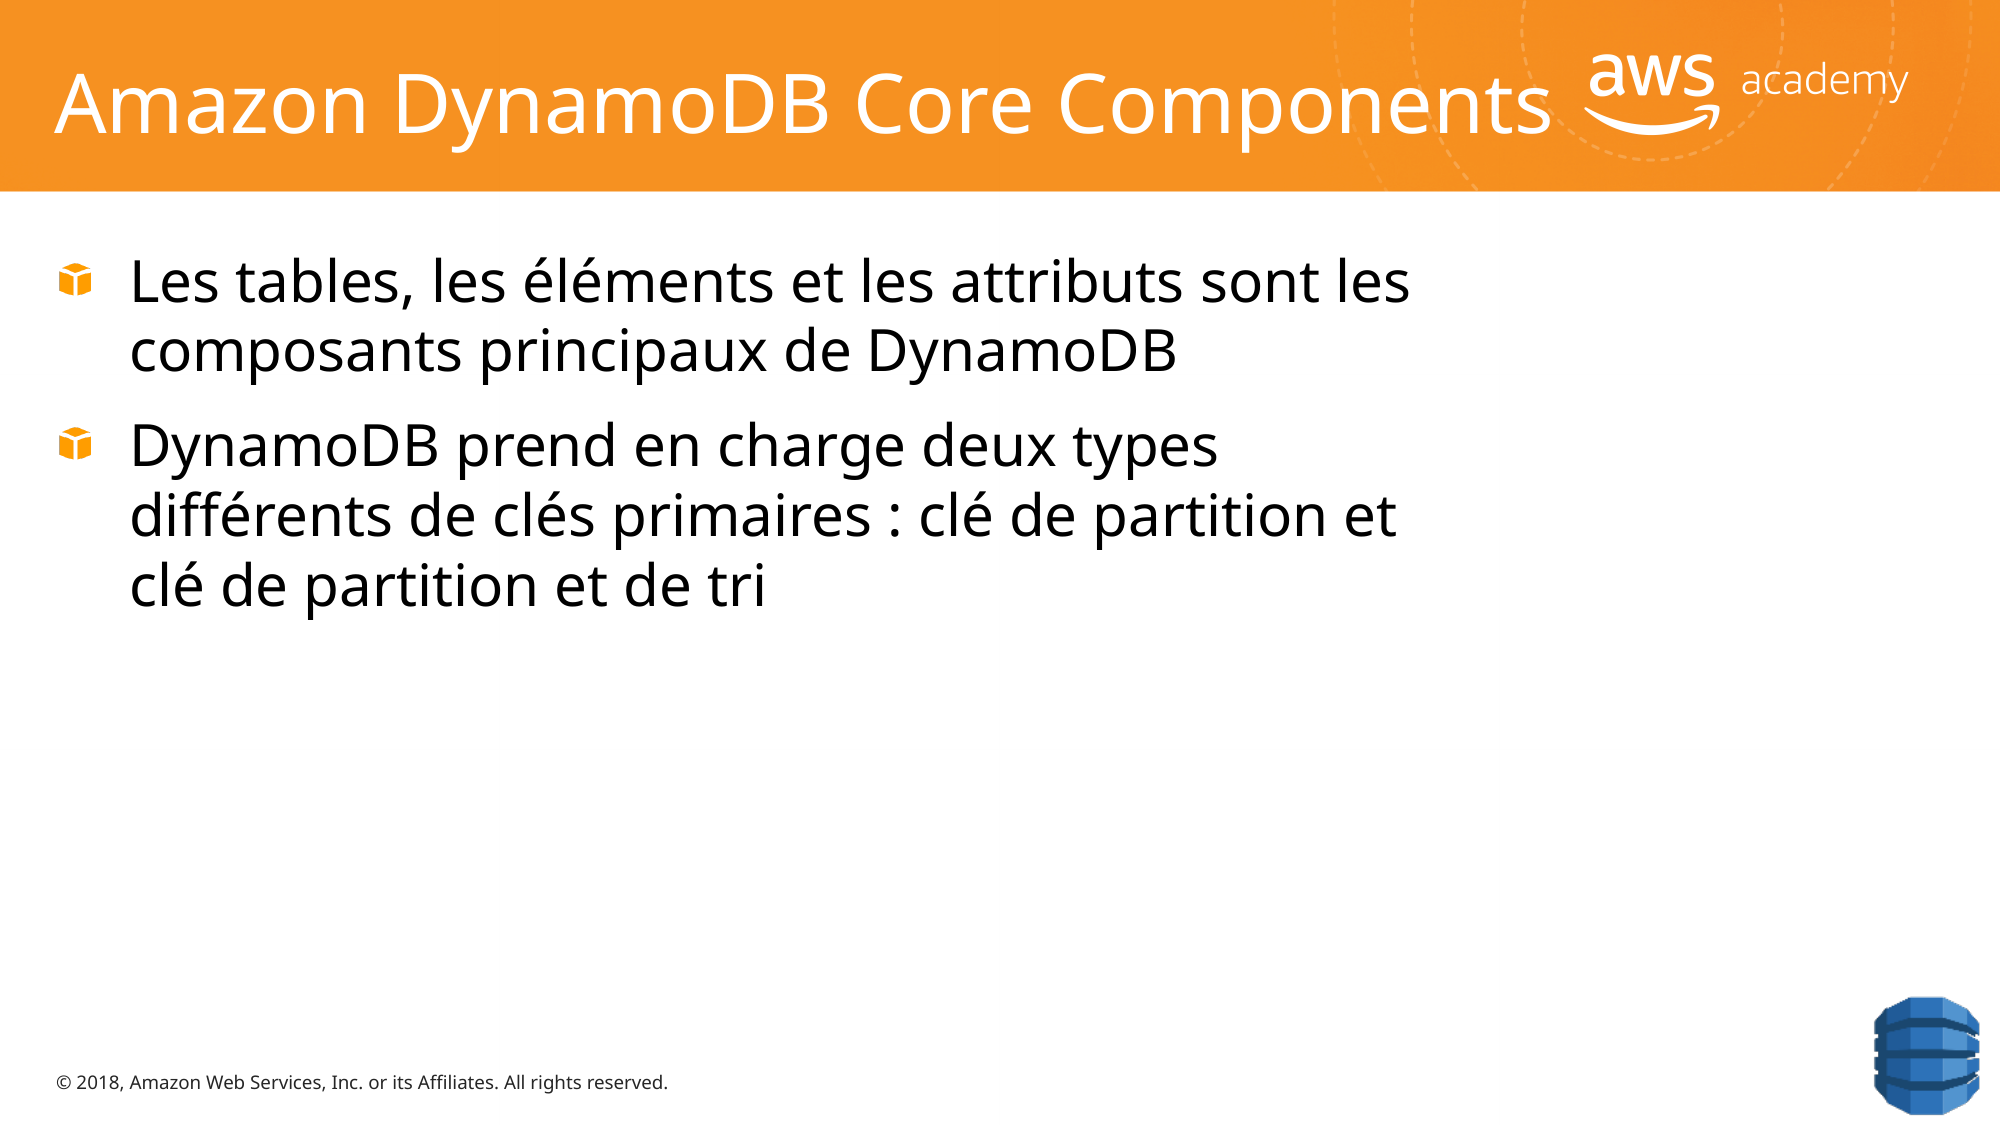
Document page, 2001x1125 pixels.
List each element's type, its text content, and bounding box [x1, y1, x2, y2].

picture [0, 0, 2000, 1125]
title Amazon DynamoDB Core Components [39, 43, 1575, 172]
list Les tables, les éléments et les attributs sont les composants principaux de DynamoDB DynamoDB prend en charge deux types différents de clés primaires : clé de partition et clé de partition et de tri [39, 236, 1461, 1043]
